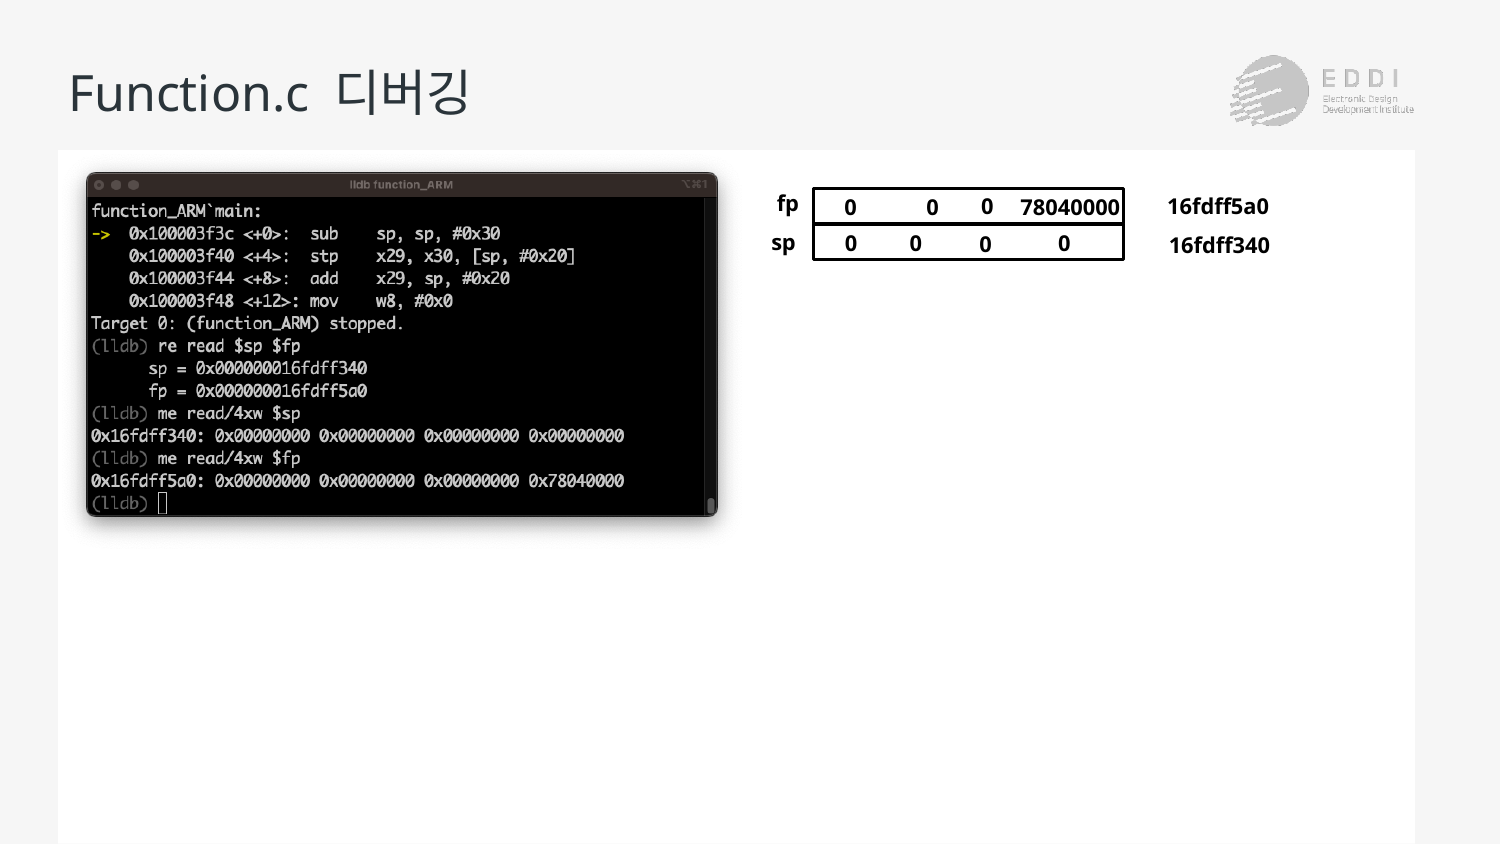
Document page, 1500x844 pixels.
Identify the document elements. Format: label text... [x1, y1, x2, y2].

text_box [881, 222, 886, 261]
text_box 0 [821, 222, 881, 264]
text_box 0 [957, 185, 1017, 222]
text_box [881, 187, 902, 222]
text_box sp [753, 221, 813, 262]
text_box 16fdff340 [1147, 223, 1292, 265]
text_box 0 [886, 222, 946, 264]
text_box 0 [821, 186, 881, 222]
text_box [1094, 228, 1126, 261]
title Function.c 디버깅 [53, 32, 951, 151]
text_box [946, 228, 956, 261]
picture [57, 149, 747, 553]
text_box [1016, 228, 1034, 261]
text_box [812, 222, 821, 261]
text_box 0 [956, 222, 1016, 264]
text_box 16fdff5a0 [1146, 185, 1291, 227]
picture [1226, 0, 1417, 186]
text_box 0 [902, 186, 957, 228]
text_box fp [762, 182, 822, 222]
text_box 0 [1034, 228, 1094, 263]
text_box 78040000 [1001, 186, 1140, 228]
